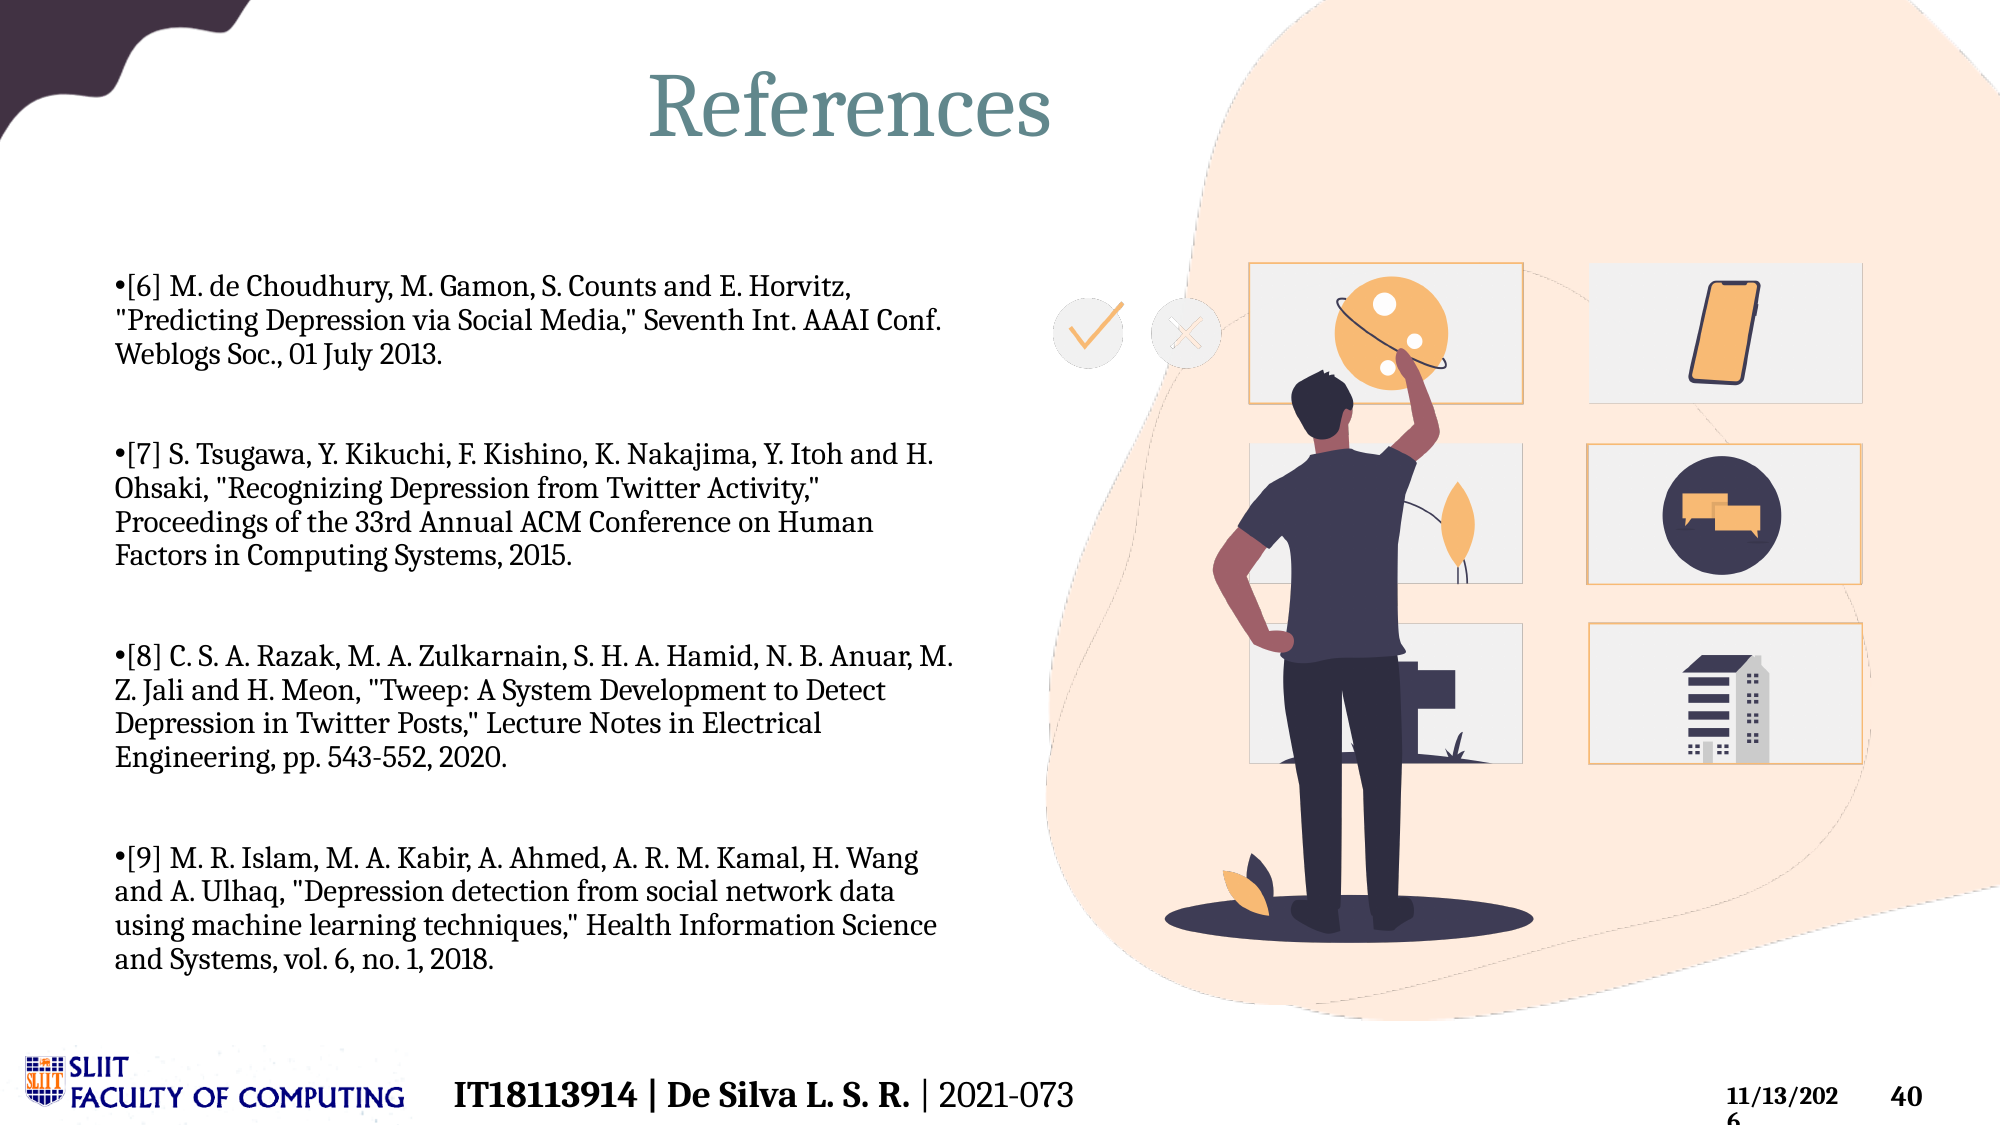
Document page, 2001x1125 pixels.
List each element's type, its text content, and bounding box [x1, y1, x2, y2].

list [6] M. de Choudhury, M. Gamon, S. Counts and E. Horvitz, "Predicting Depression via Social Media," Seventh Int. AAAI Conf. Weblogs Soc., 01 July 2013. [7] S. Tsugawa, Y. Kikuchi, F. Kishino, K. Nakajima, Y. Itoh and H. Ohsaki, "Recognizing Depression from Twitter Activity," Proceedings of the 33rd Annual ACM Conference on Human Factors in Computing Systems, 2015. [8] C. S. A. Razak, M. A. Zulkarnain, S. H. A. Hamid, N. B. Anuar, M. Z. Jali and H. Meon, "Tweep: A System Development to Detect Depression in Twitter Posts," Lecture Notes in Electrical Engineering, pp. 543-552, 2020. [9] M. R. Islam, M. A. Kabir, A. Ahmed, A. R. M. Kamal, H. Wang and A. Ulhaq, "Depression detection from social network data using machine learning techniques," Health Information Science and Systems, vol. 6, no. 1, 2018. [99, 262, 984, 1005]
text_box IT18113914 | De Silva L. S. R. | 2021-073 [438, 1062, 1375, 1123]
title References [0, 0, 1048, 211]
picture [1045, 0, 2000, 1021]
picture [0, 1045, 413, 1125]
picture [0, 0, 294, 163]
